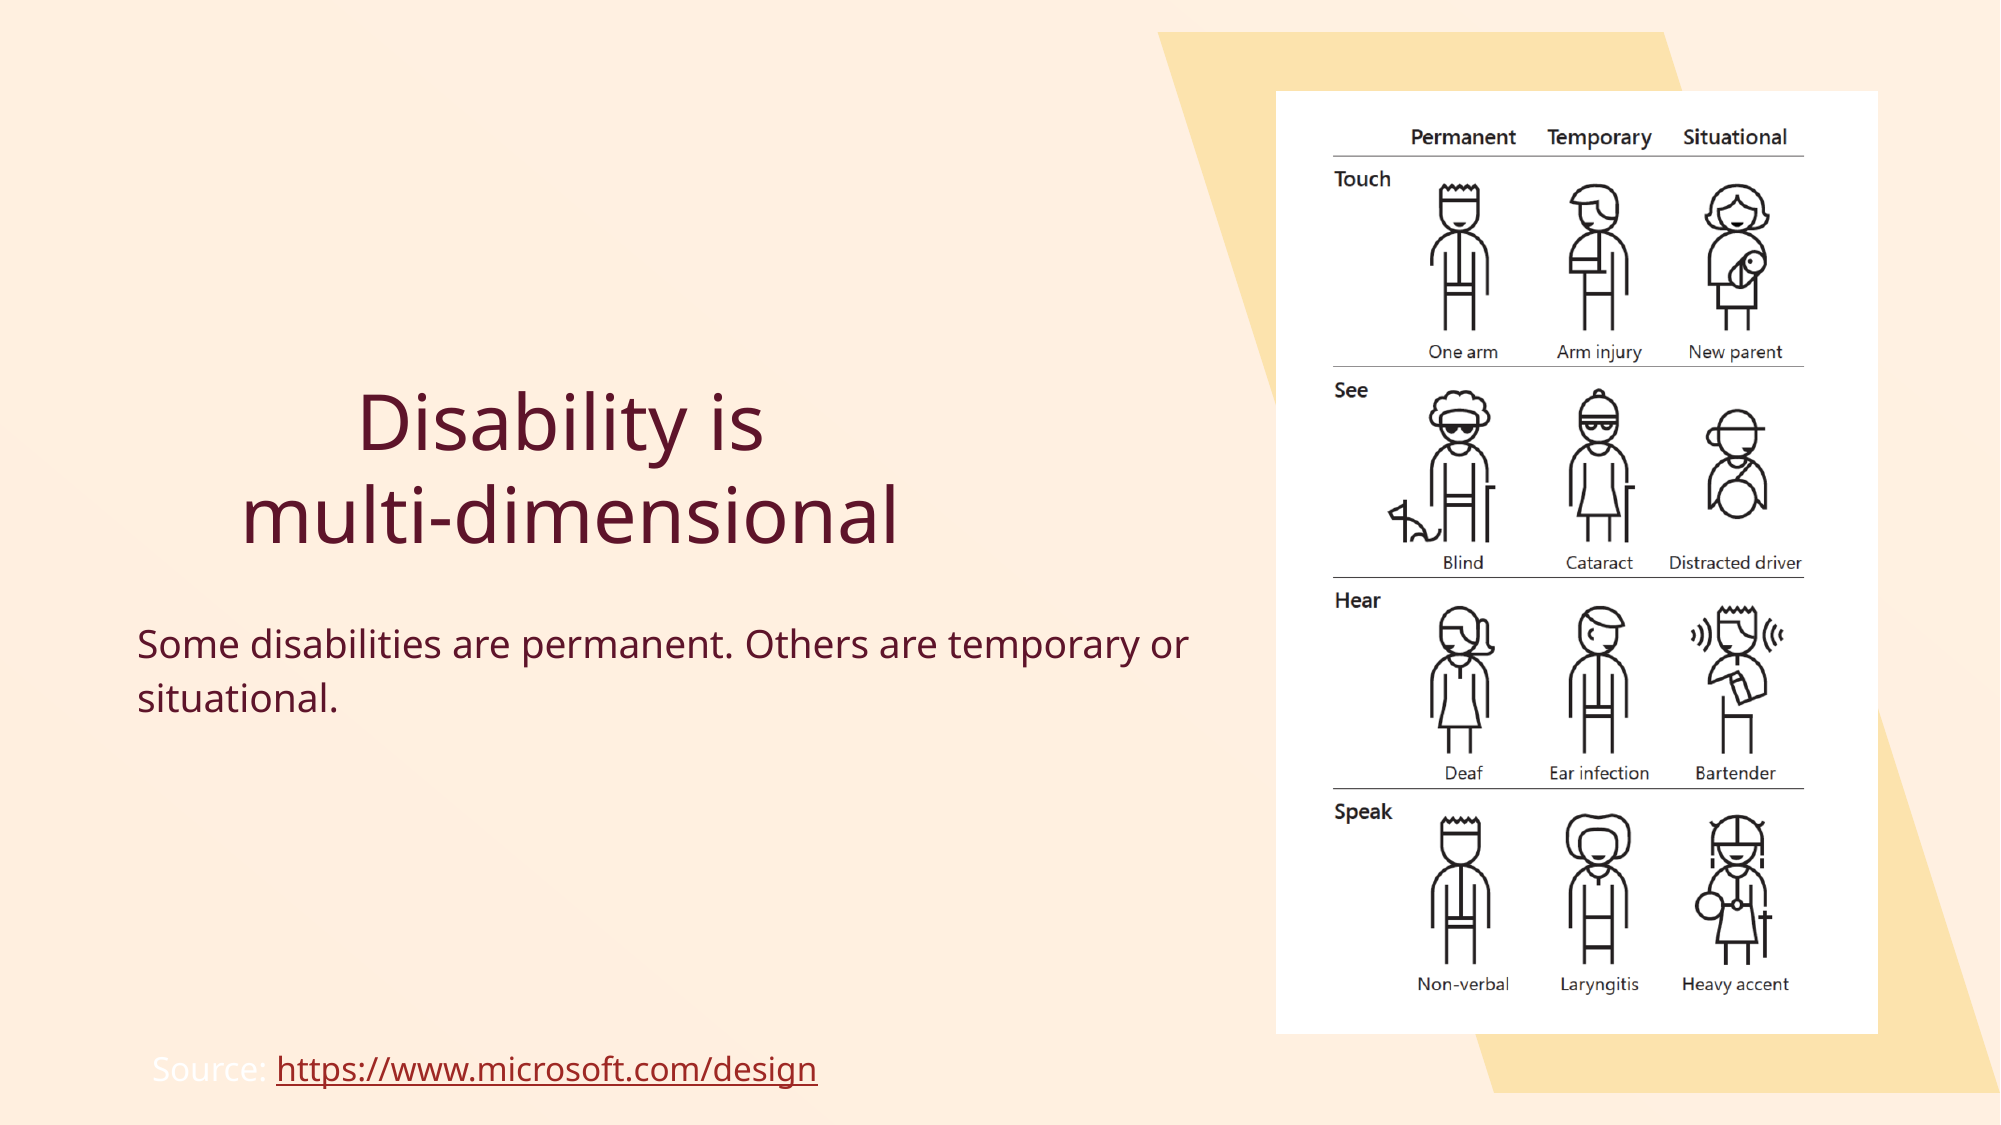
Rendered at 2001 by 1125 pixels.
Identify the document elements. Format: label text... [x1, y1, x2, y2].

text_box [1155, 30, 1684, 397]
title Disability is multi-dimensional [122, 358, 1020, 576]
text_box [1879, 714, 2000, 1095]
text_box Source: https://www.microsoft.com/design [137, 1041, 1921, 1097]
picture [1276, 90, 1879, 1035]
list Some disabilities are permanent. Others are temporary or situational. [122, 598, 1220, 790]
